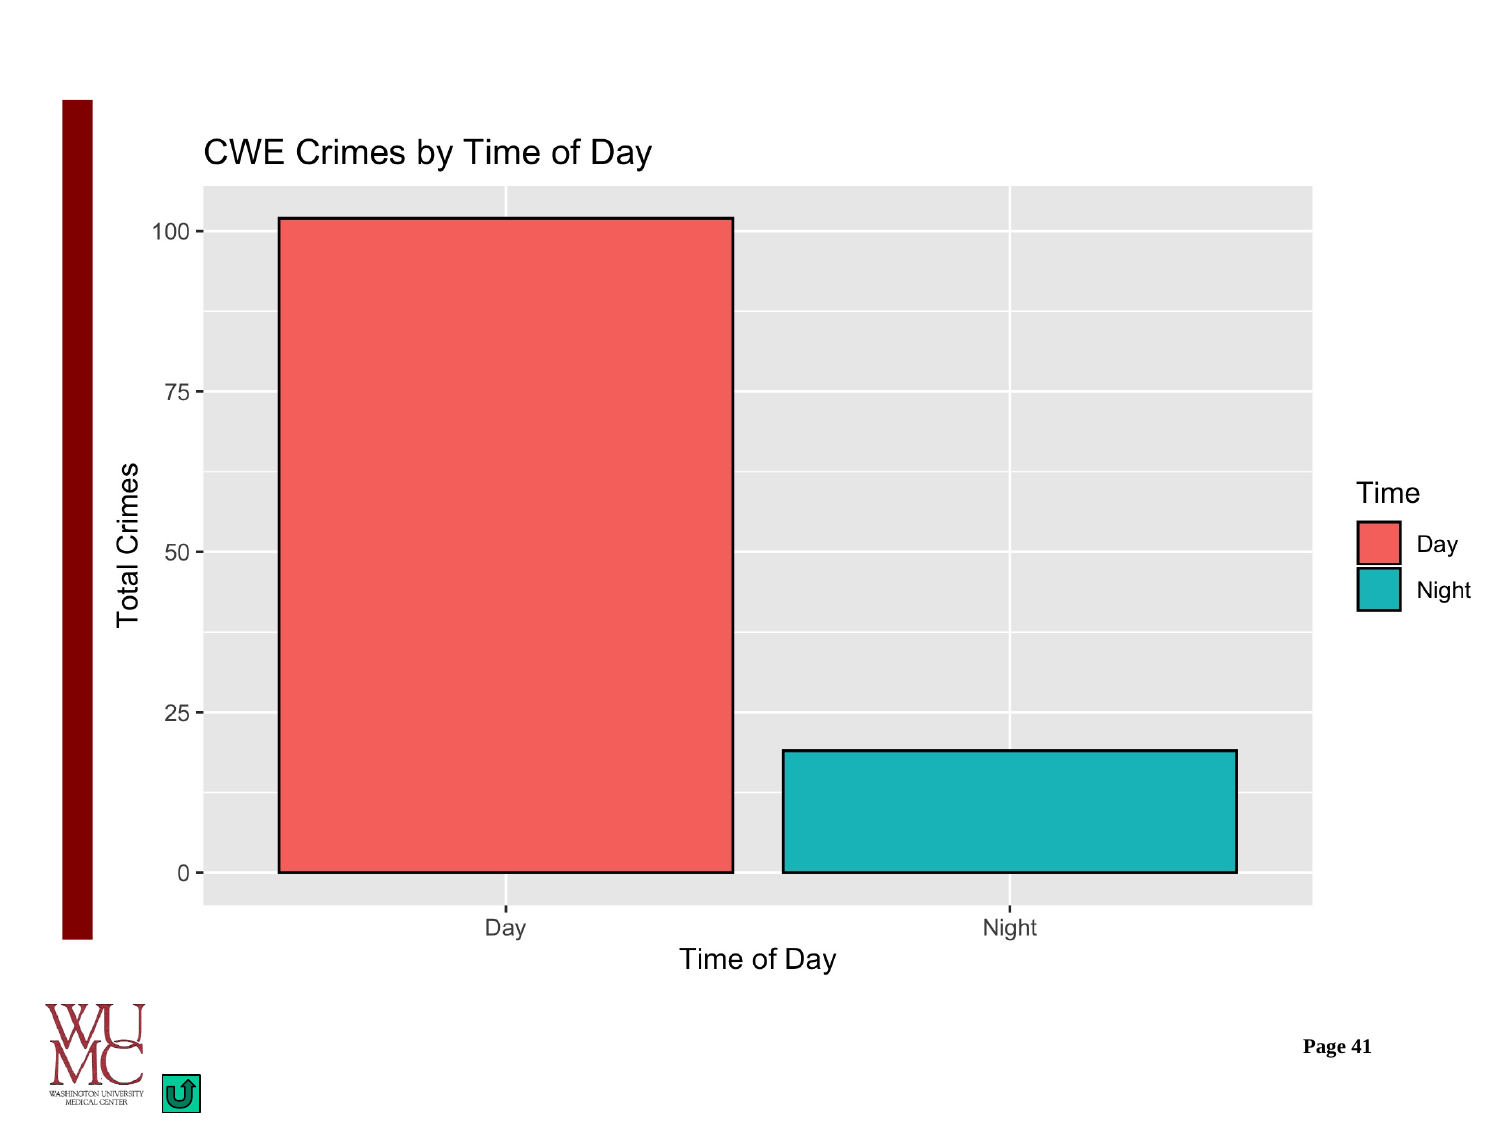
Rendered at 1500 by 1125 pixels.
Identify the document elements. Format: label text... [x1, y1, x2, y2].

slide_number Page 41 [1074, 1024, 1388, 1101]
picture [41, 996, 156, 1113]
text_box [162, 1074, 201, 1113]
picture [102, 124, 1500, 989]
